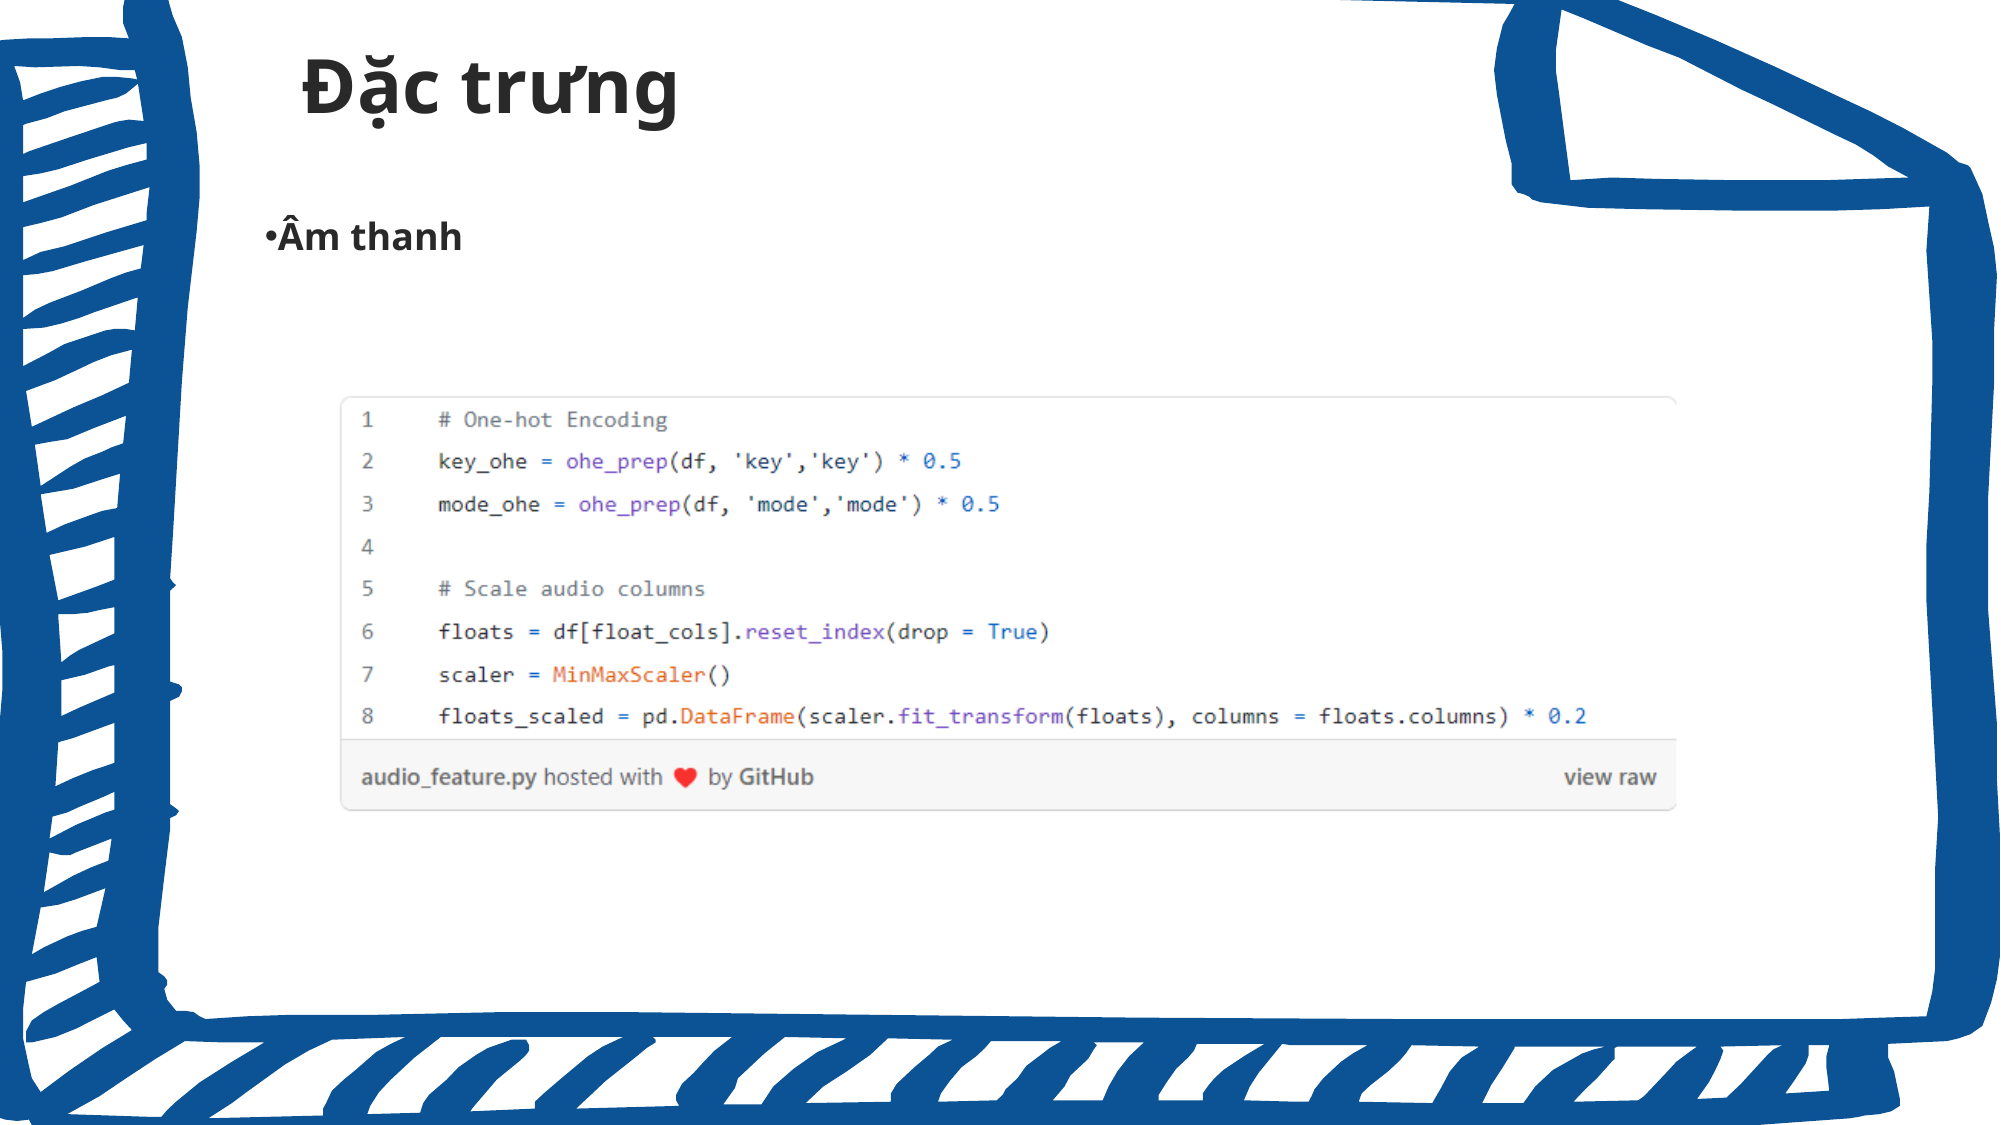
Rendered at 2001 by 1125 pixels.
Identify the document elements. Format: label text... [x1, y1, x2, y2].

text_box Âm thanh [249, 206, 1269, 266]
text_box Đặc trưng [287, 31, 1629, 136]
text_box [0, 0, 2000, 1125]
picture [259, 335, 1741, 885]
